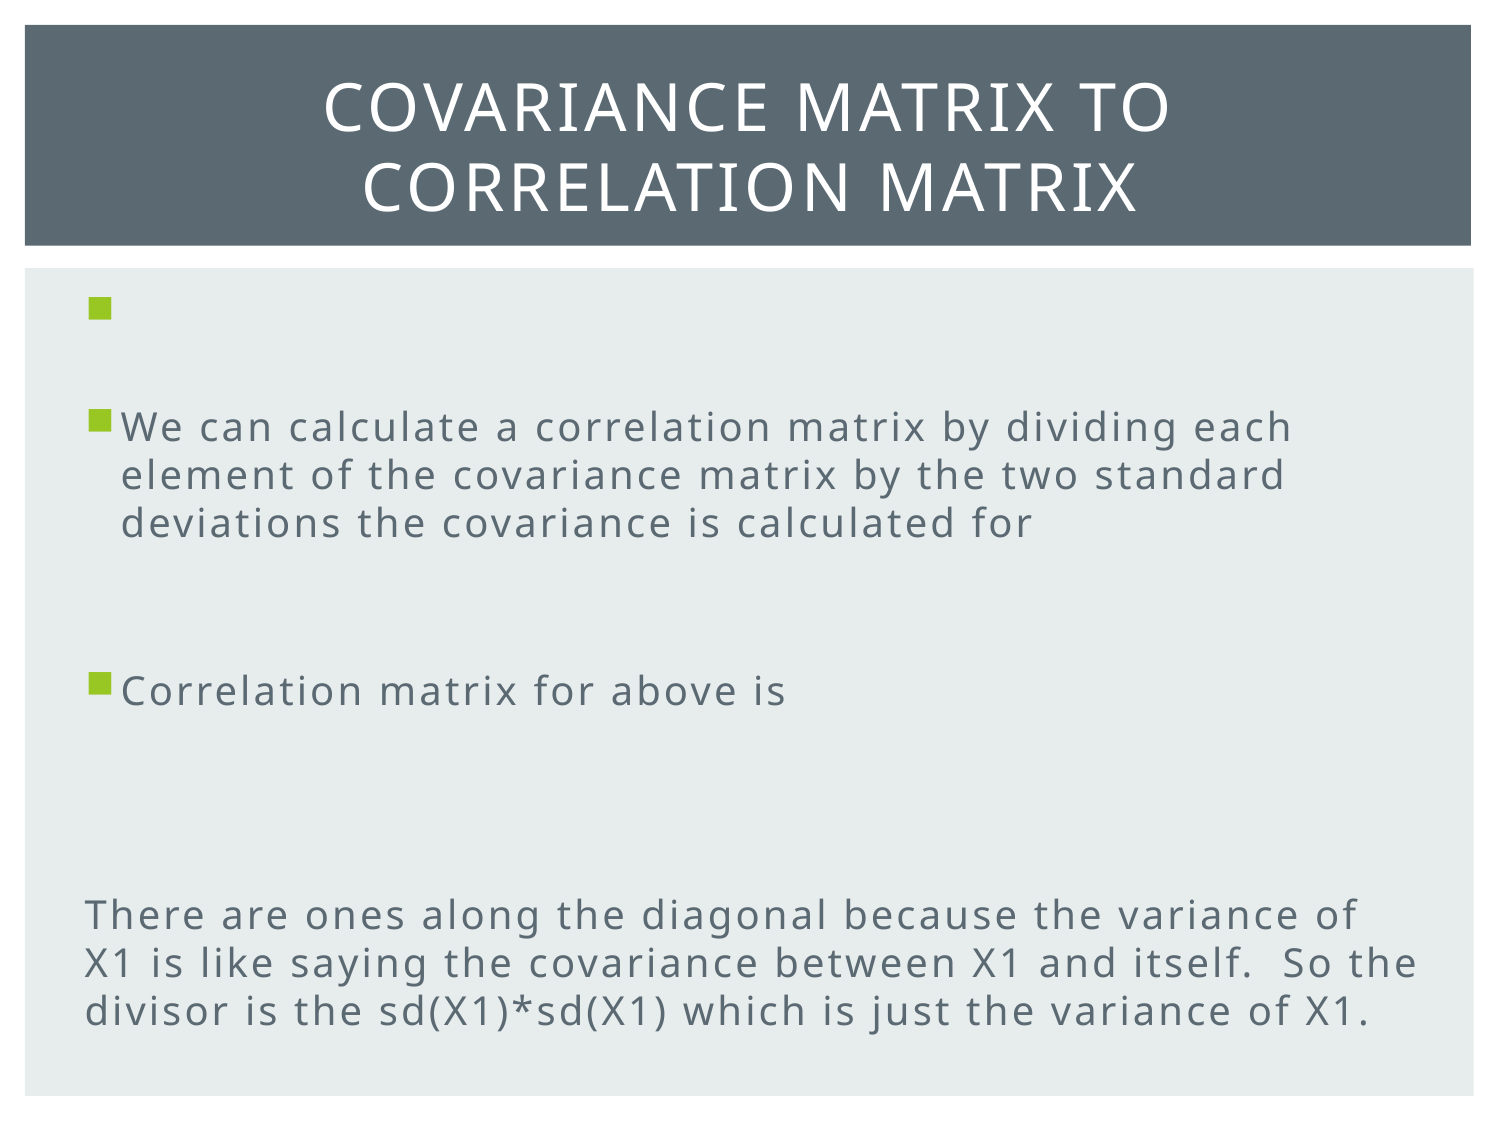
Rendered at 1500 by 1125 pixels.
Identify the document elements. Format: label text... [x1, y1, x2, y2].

title Covariance matrix to Correlation matrix [62, 58, 1438, 232]
